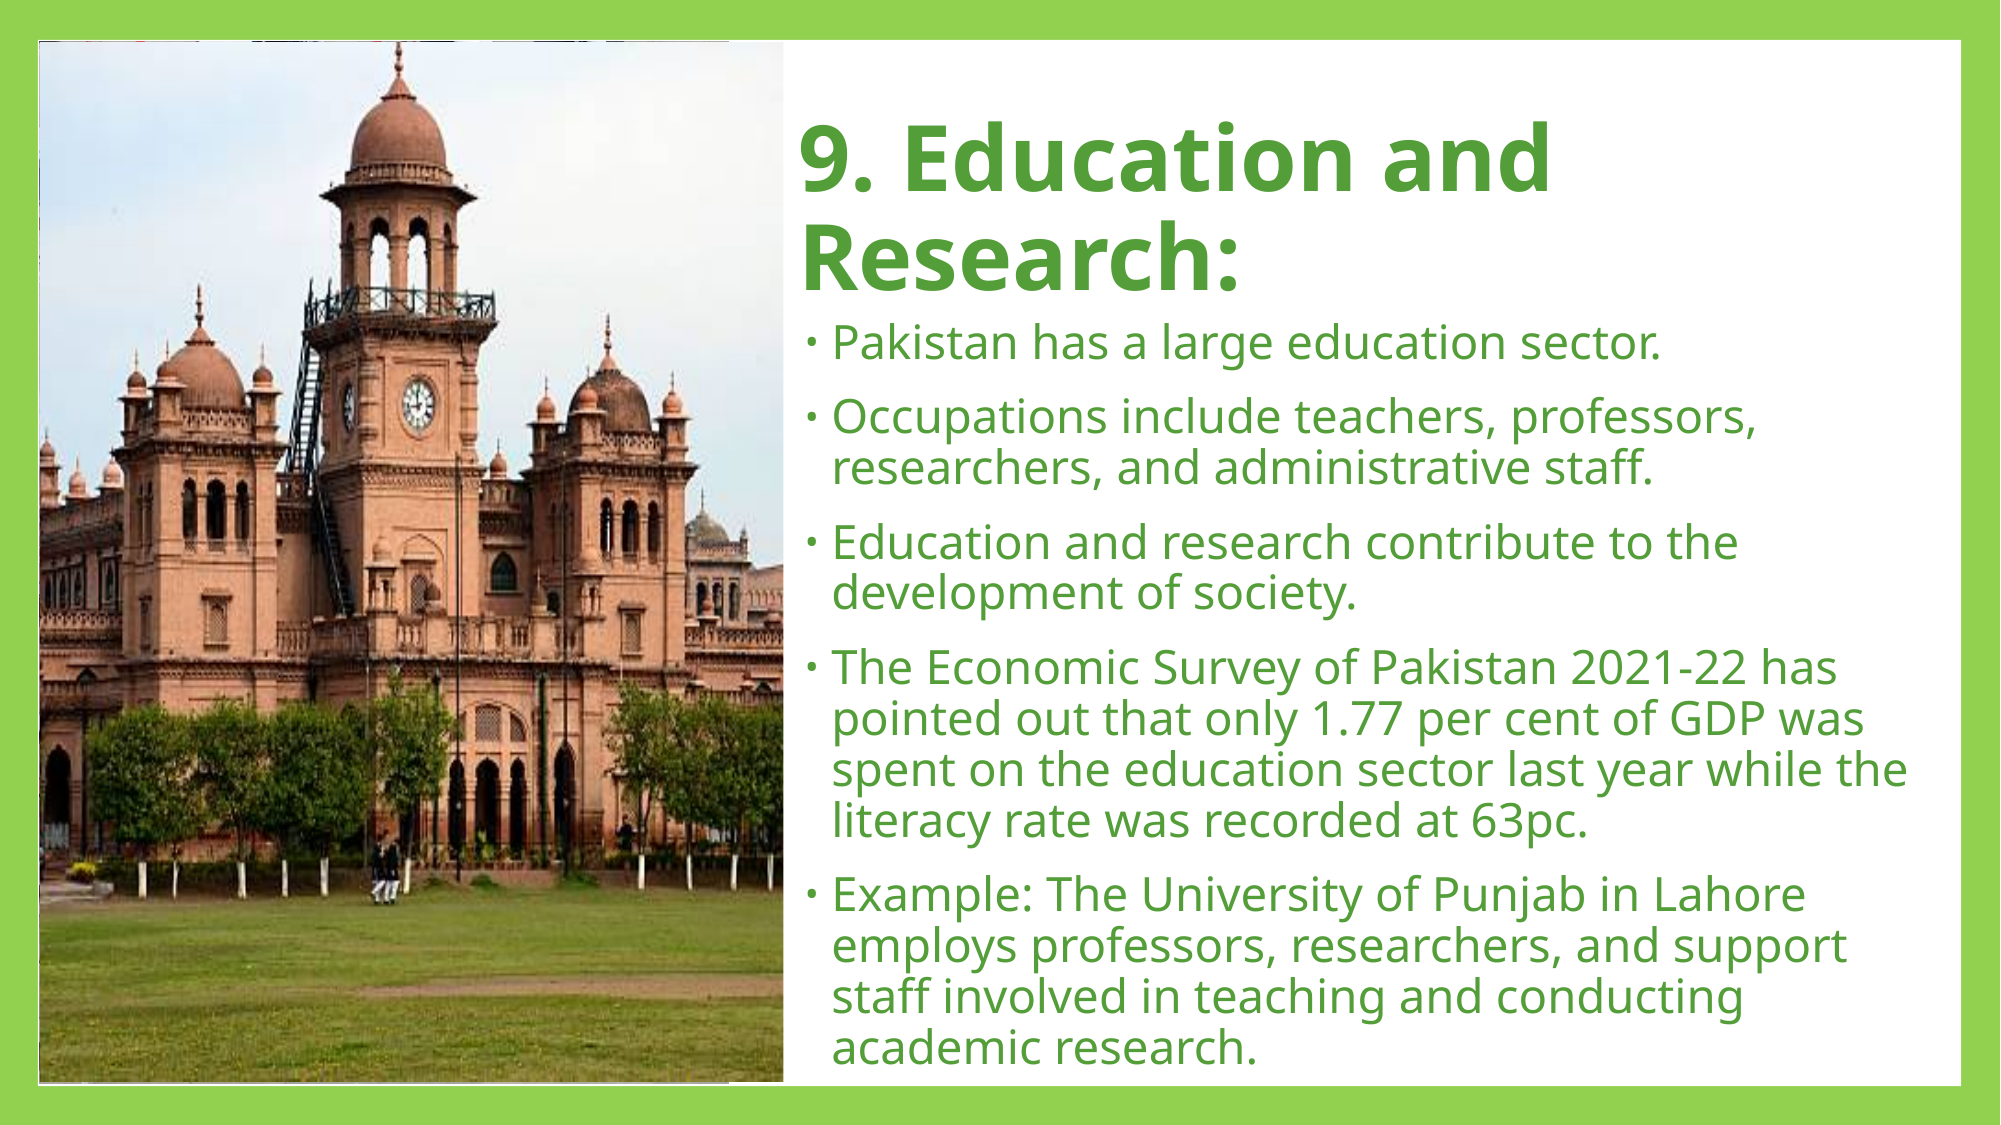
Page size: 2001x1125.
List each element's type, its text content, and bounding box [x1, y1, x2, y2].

title 9. Education and Research: [789, 99, 1908, 311]
picture [39, 41, 784, 1085]
list Pakistan has a large education sector. Occupations include teachers, professors, researchers, and administrative staff. Education and research contribute to the development of society. The Economic Survey of Pakistan 2021-22 has pointed out that only 1.77 per cent of GDP was spent on the education sector last year while the literacy rate was recorded at 63pc. Example: The University of Punjab in Lahore employs professors, researchers, and support staff involved in teaching and conducting academic research. [788, 311, 1956, 1085]
